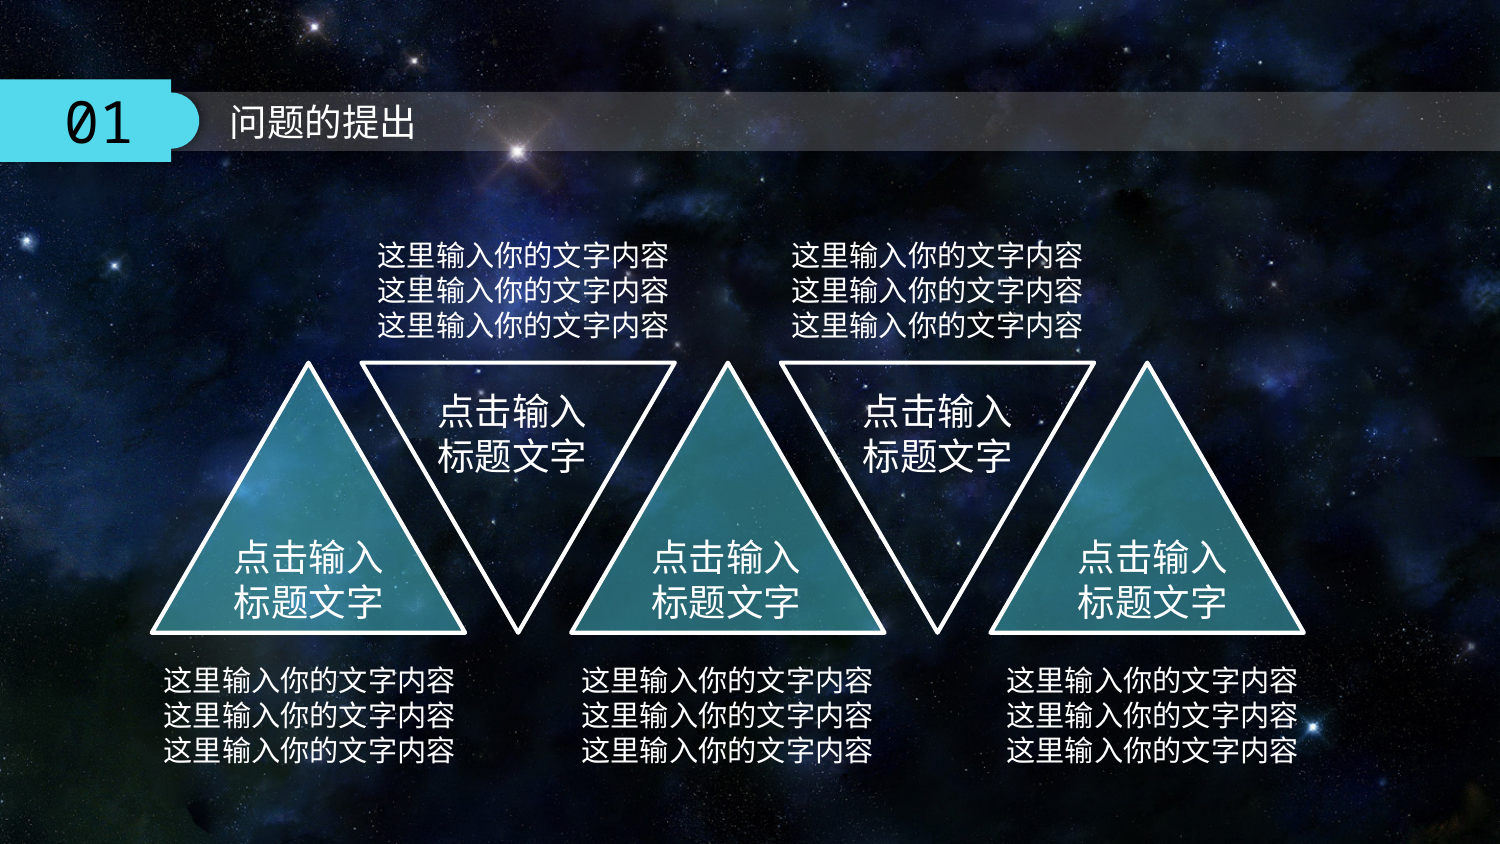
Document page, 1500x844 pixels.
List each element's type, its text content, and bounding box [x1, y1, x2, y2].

text_box [988, 531, 1306, 635]
text_box [359, 360, 677, 467]
text_box [569, 538, 887, 635]
text_box 这里输入你的文字内容 这里输入你的文字内容 这里输入你的文字内容 [148, 655, 472, 775]
text_box 这里输入你的文字内容这里输入你的文字内容这里输入你的文字内容这里输入你的文字内容这里输入你的文字内容这里输入你的文字内容这里输入你的文字内容这里输入你的文字内容 [188, 91, 1500, 151]
text_box 点击输入 标题文字 [407, 380, 617, 486]
text_box 点击输入 标题文字 [832, 380, 1043, 486]
text_box [430, 486, 606, 635]
text_box [630, 360, 826, 526]
text_box 点击输入 标题文字 [621, 526, 832, 632]
text_box 这里输入你的文字内容 这里输入你的文字内容 这里输入你的文字内容 [776, 229, 1099, 350]
text_box [211, 360, 406, 526]
text_box [849, 486, 1026, 635]
text_box 这里输入你的文字内容 这里输入你的文字内容 这里输入你的文字内容 [362, 229, 685, 350]
text_box 点击输入 标题文字 [203, 526, 414, 632]
text_box 点击输入 标题文字 [1047, 526, 1258, 632]
text_box [149, 540, 467, 635]
picture [0, 0, 1500, 91]
text_box 这里输入你的文字内容 这里输入你的文字内容 这里输入你的文字内容 [991, 655, 1314, 775]
picture [0, 151, 1500, 844]
text_box [1050, 360, 1245, 526]
text_box 这里输入你的文字内容 这里输入你的文字内容 这里输入你的文字内容 [566, 655, 889, 775]
text_box [779, 360, 1096, 456]
